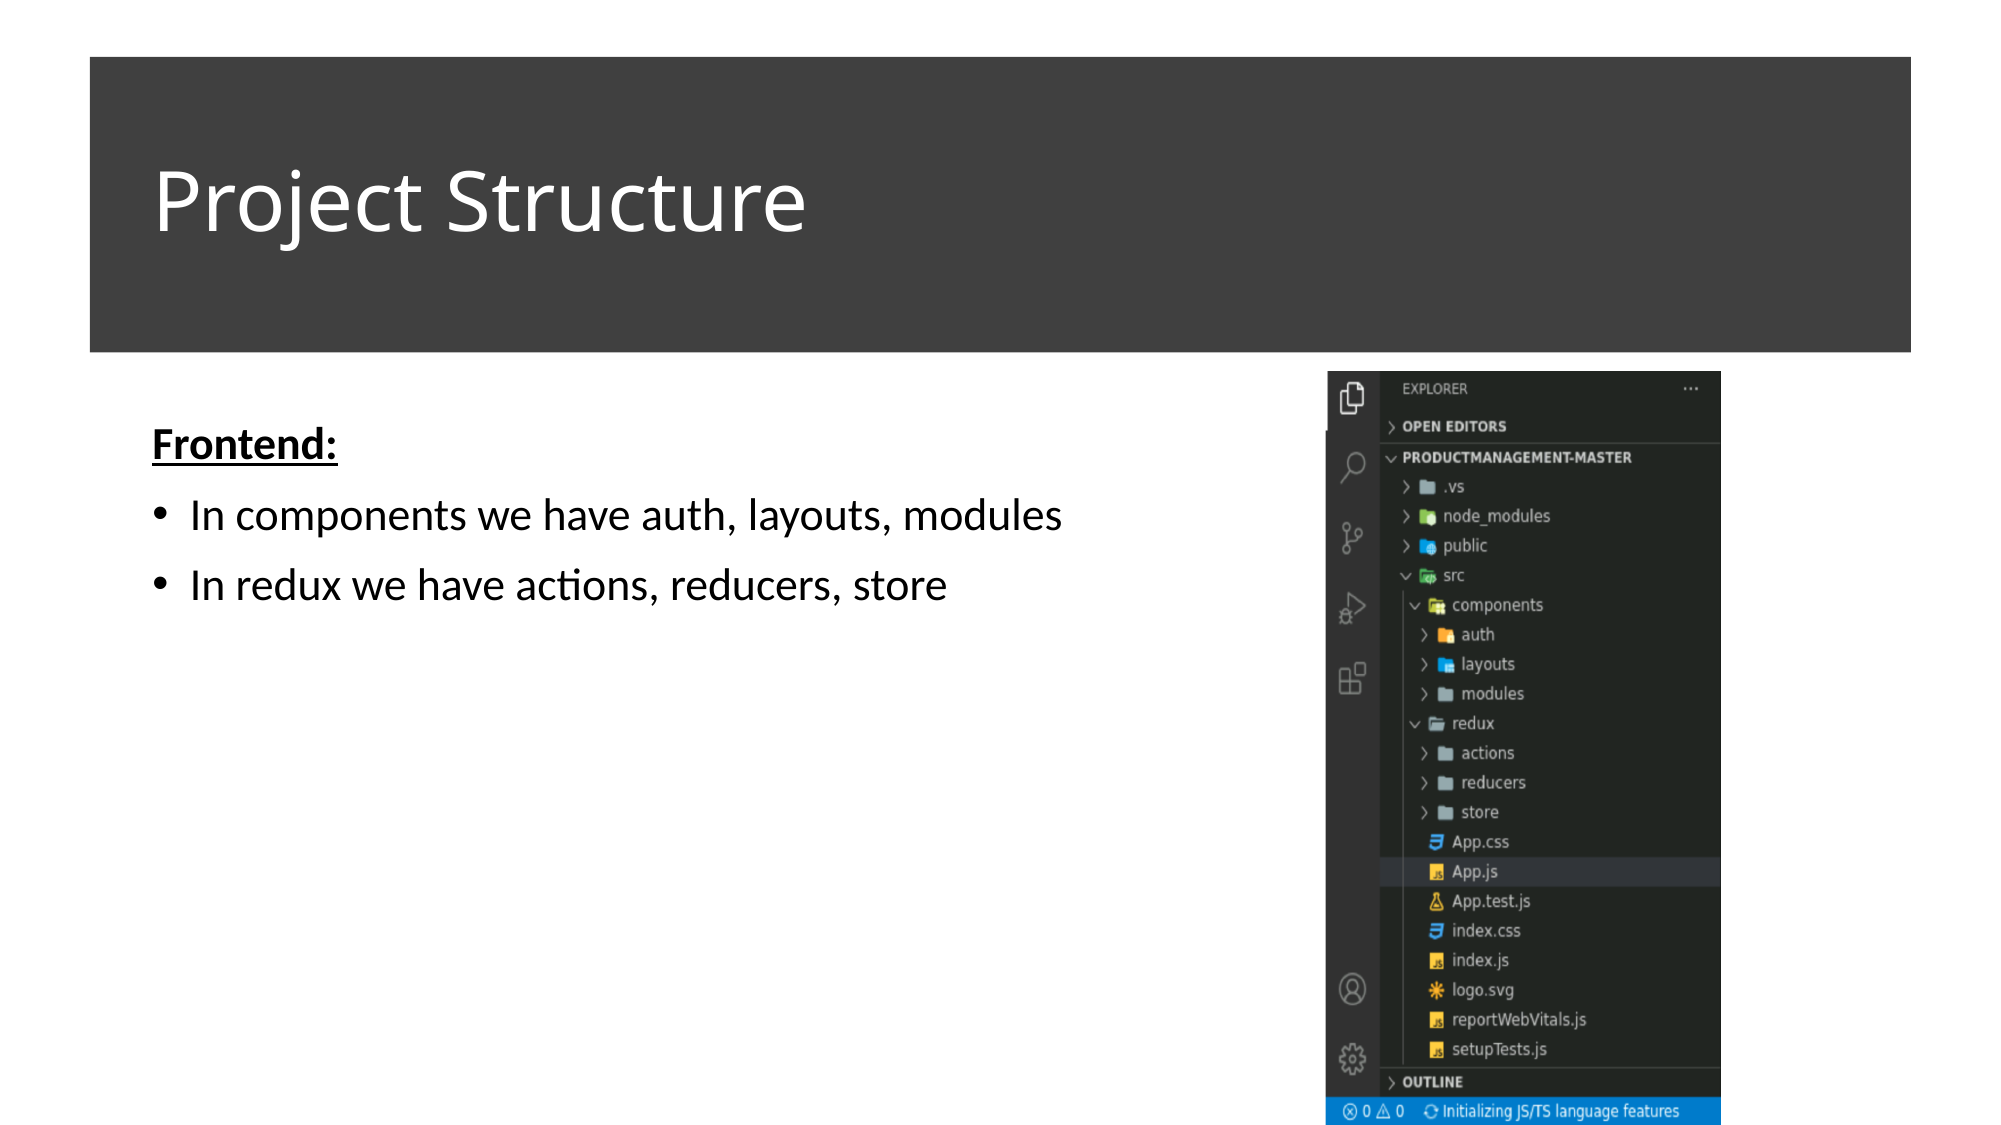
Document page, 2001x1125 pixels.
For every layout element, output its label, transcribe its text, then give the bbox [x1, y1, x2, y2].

title Project Structure [137, 96, 1863, 314]
text_box [89, 56, 1912, 353]
picture [1325, 371, 1721, 1125]
list Frontend: In components we have auth, layouts, modules In redux we have actions, reducers, store [137, 412, 1259, 1014]
